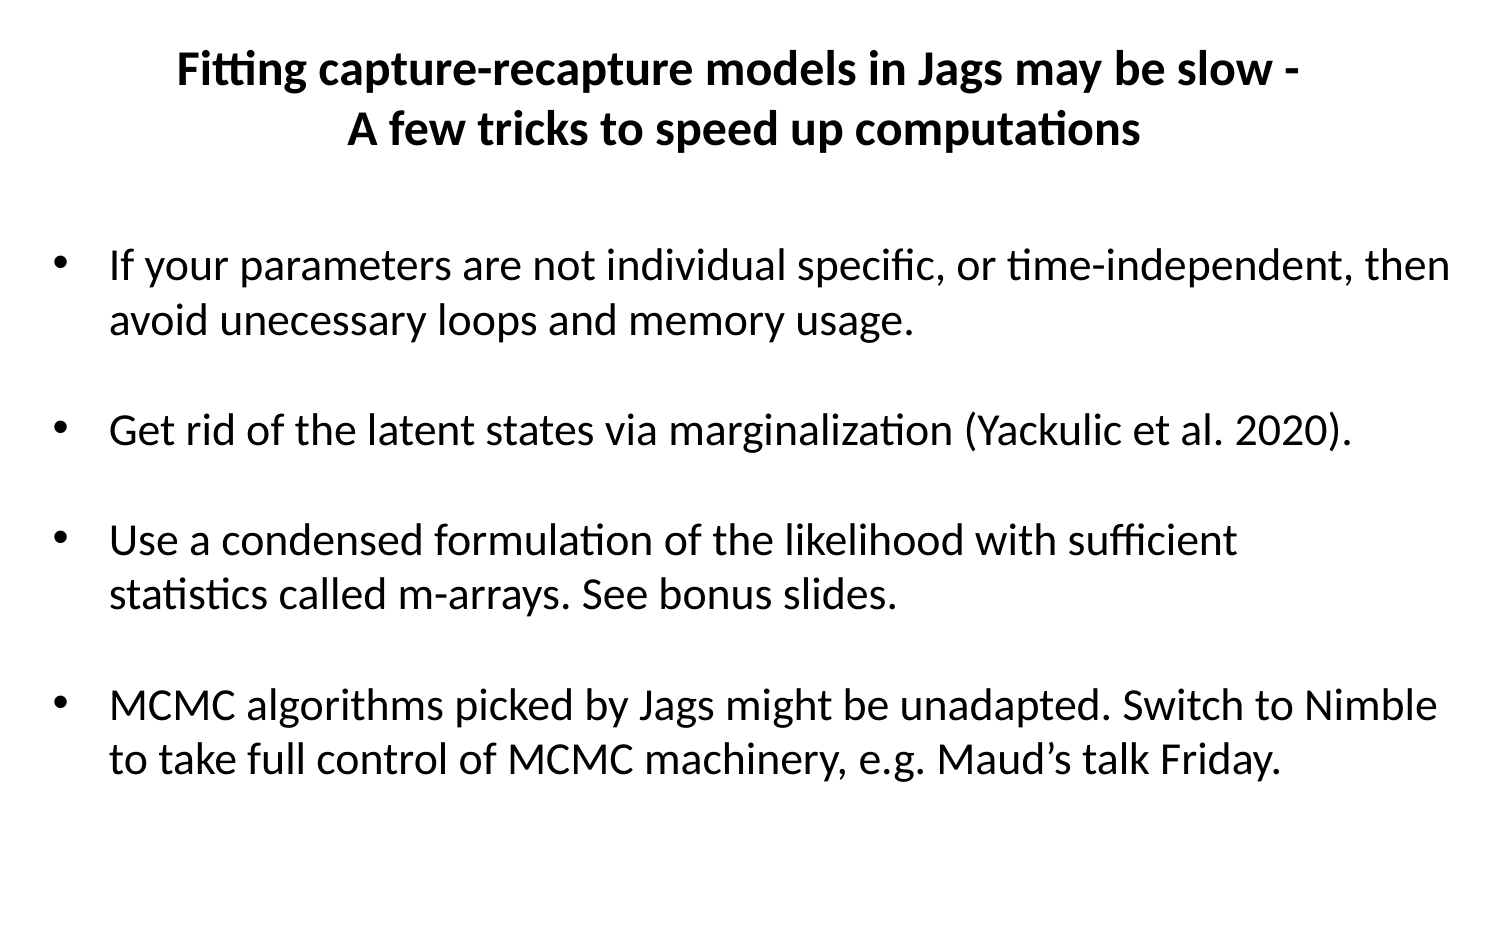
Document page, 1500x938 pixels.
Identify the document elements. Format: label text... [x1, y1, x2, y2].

text_box If your parameters are not individual specific, or time-independent, then avoid unecessary loops and memory usage. Get rid of the latent states via marginalization (Yackulic et al. 2020). Use a condensed formulation of the likelihood with sufficient statistics called m-arrays. See bonus slides. MCMC algorithms picked by Jags might be unadapted. Switch to Nimble to take full control of MCMC machinery, e.g. Maud’s talk Friday. [37, 227, 1469, 792]
text_box Fitting capture-recapture models in Jags may be slow - A few tricks to speed up computations [162, 28, 1338, 163]
